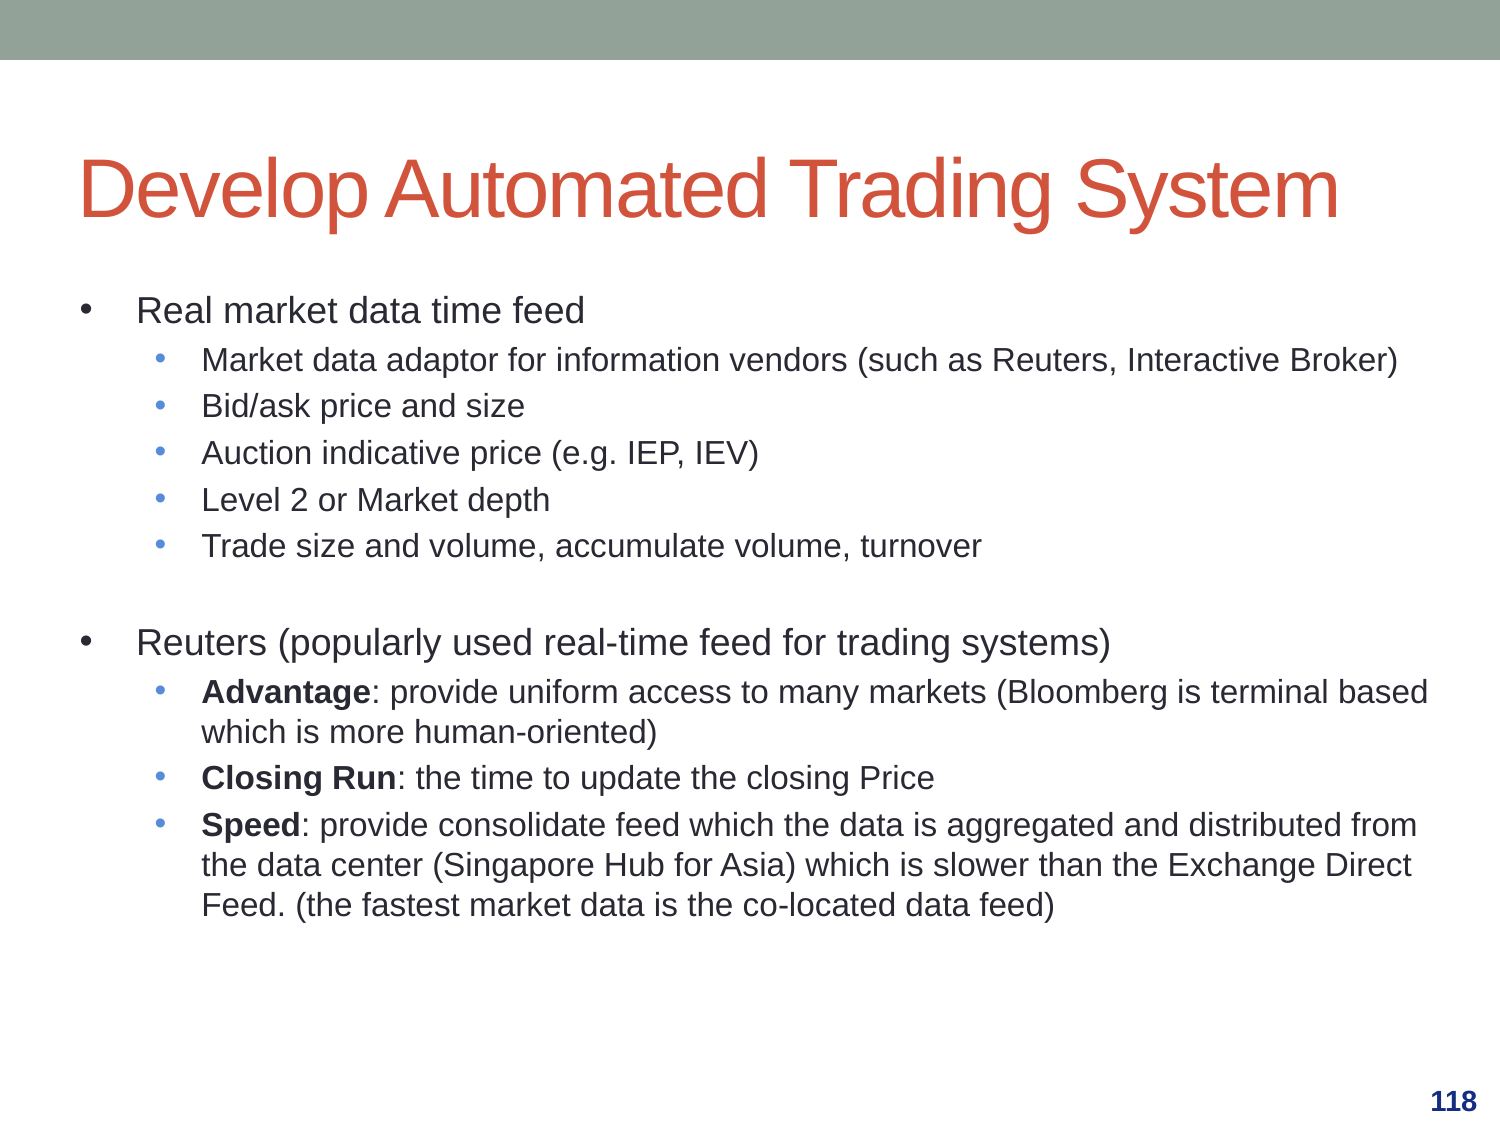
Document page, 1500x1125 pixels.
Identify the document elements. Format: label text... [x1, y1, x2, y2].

slide_number 118 [1415, 1070, 1499, 1125]
text_box Real market data time feed Market data adaptor for information vendors (such as Reuters, Interactive Broker) Bid/ask price and size Auction indicative price (e.g. IEP, IEV) Level 2 or Market depth Trade size and volume, accumulate volume, turnover Reuters (popularly used real-time feed for trading systems) Advantage: provide uniform access to many markets (Bloomberg is terminal based which is more human-oriented) Closing Run: the time to update the closing Price Speed: provide consolidate feed which the data is aggregated and distributed from the data center (Singapore Hub for Asia) which is slower than the Exchange Direct Feed. (the fastest market data is the co-located data feed) [64, 278, 1483, 1047]
title Develop Automated Trading System [62, 101, 1388, 266]
